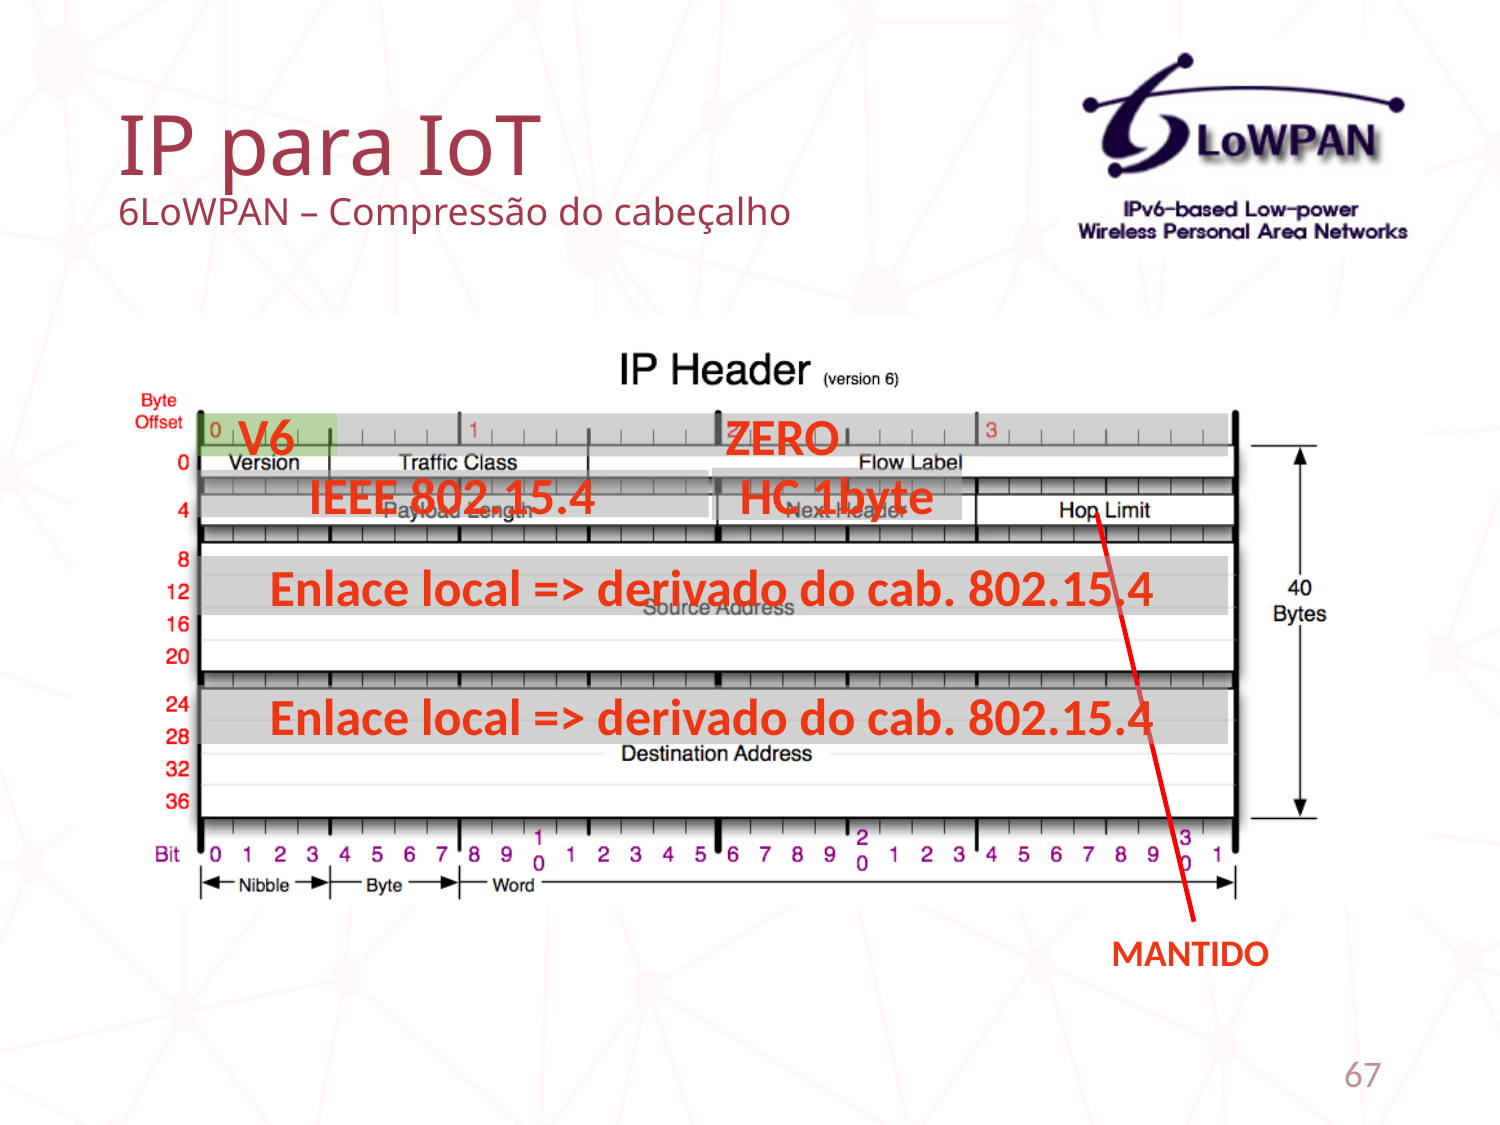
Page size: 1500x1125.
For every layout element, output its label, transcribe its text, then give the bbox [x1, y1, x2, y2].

text_box MANTIDO [1096, 921, 1292, 982]
title IP para IoT 6LoWPAN – Compressão do cabeçalho [103, 59, 1397, 278]
slide_number 67 [1059, 1042, 1397, 1103]
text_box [1096, 513, 1194, 922]
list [71, 316, 1429, 907]
picture [1059, 37, 1424, 258]
